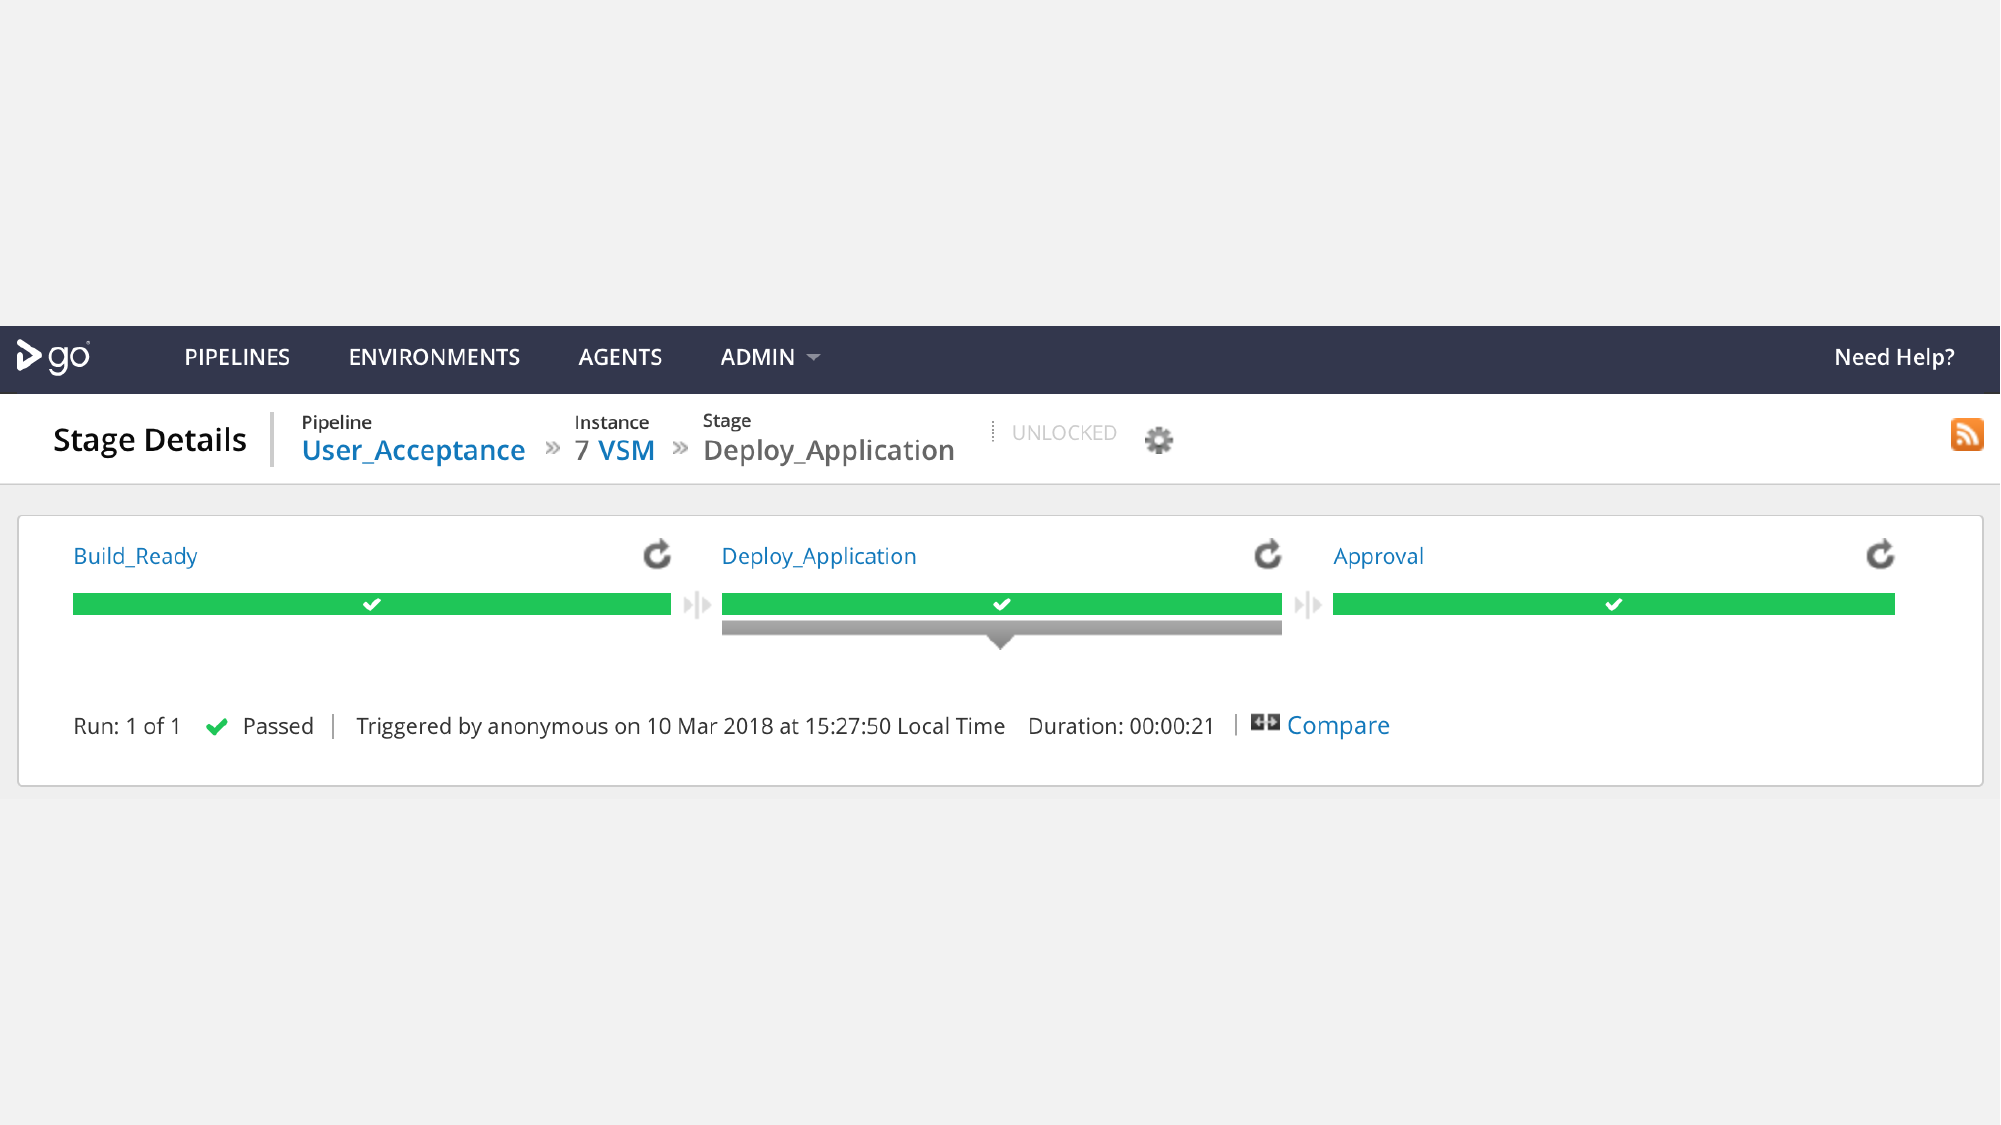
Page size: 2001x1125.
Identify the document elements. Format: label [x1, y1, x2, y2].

picture [0, 326, 2000, 799]
